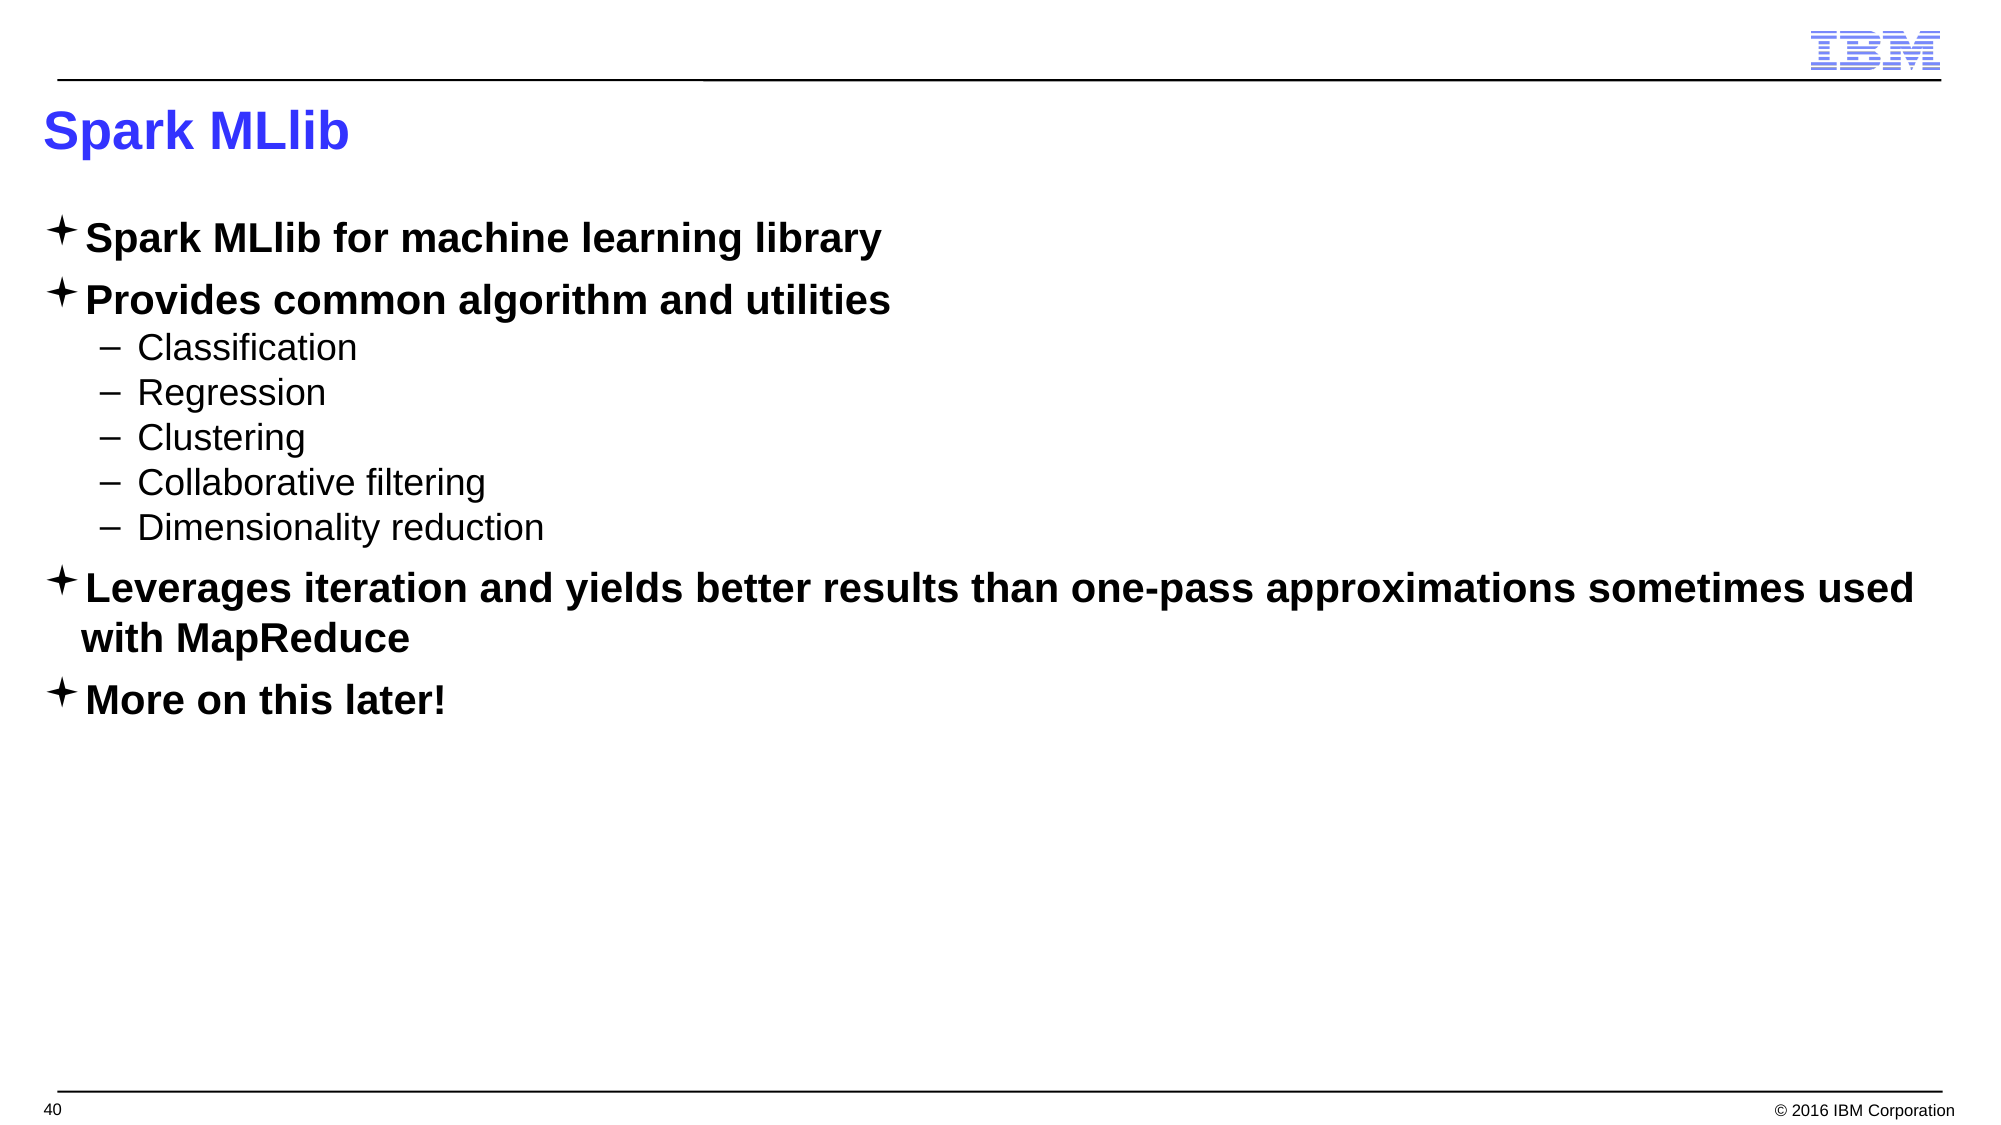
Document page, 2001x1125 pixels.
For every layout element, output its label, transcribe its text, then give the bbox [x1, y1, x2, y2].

list Spark MLlib for machine learning library Provides common algorithm and utilities Classification Regression Clustering Collaborative filtering Dimensionality reduction Leverages iteration and yields better results than one-pass approximations sometimes used with MapReduce More on this later! [35, 202, 1963, 1052]
title Spark MLlib [35, 87, 1963, 187]
slide_number 40 [35, 1091, 73, 1125]
picture [1811, 31, 1940, 70]
